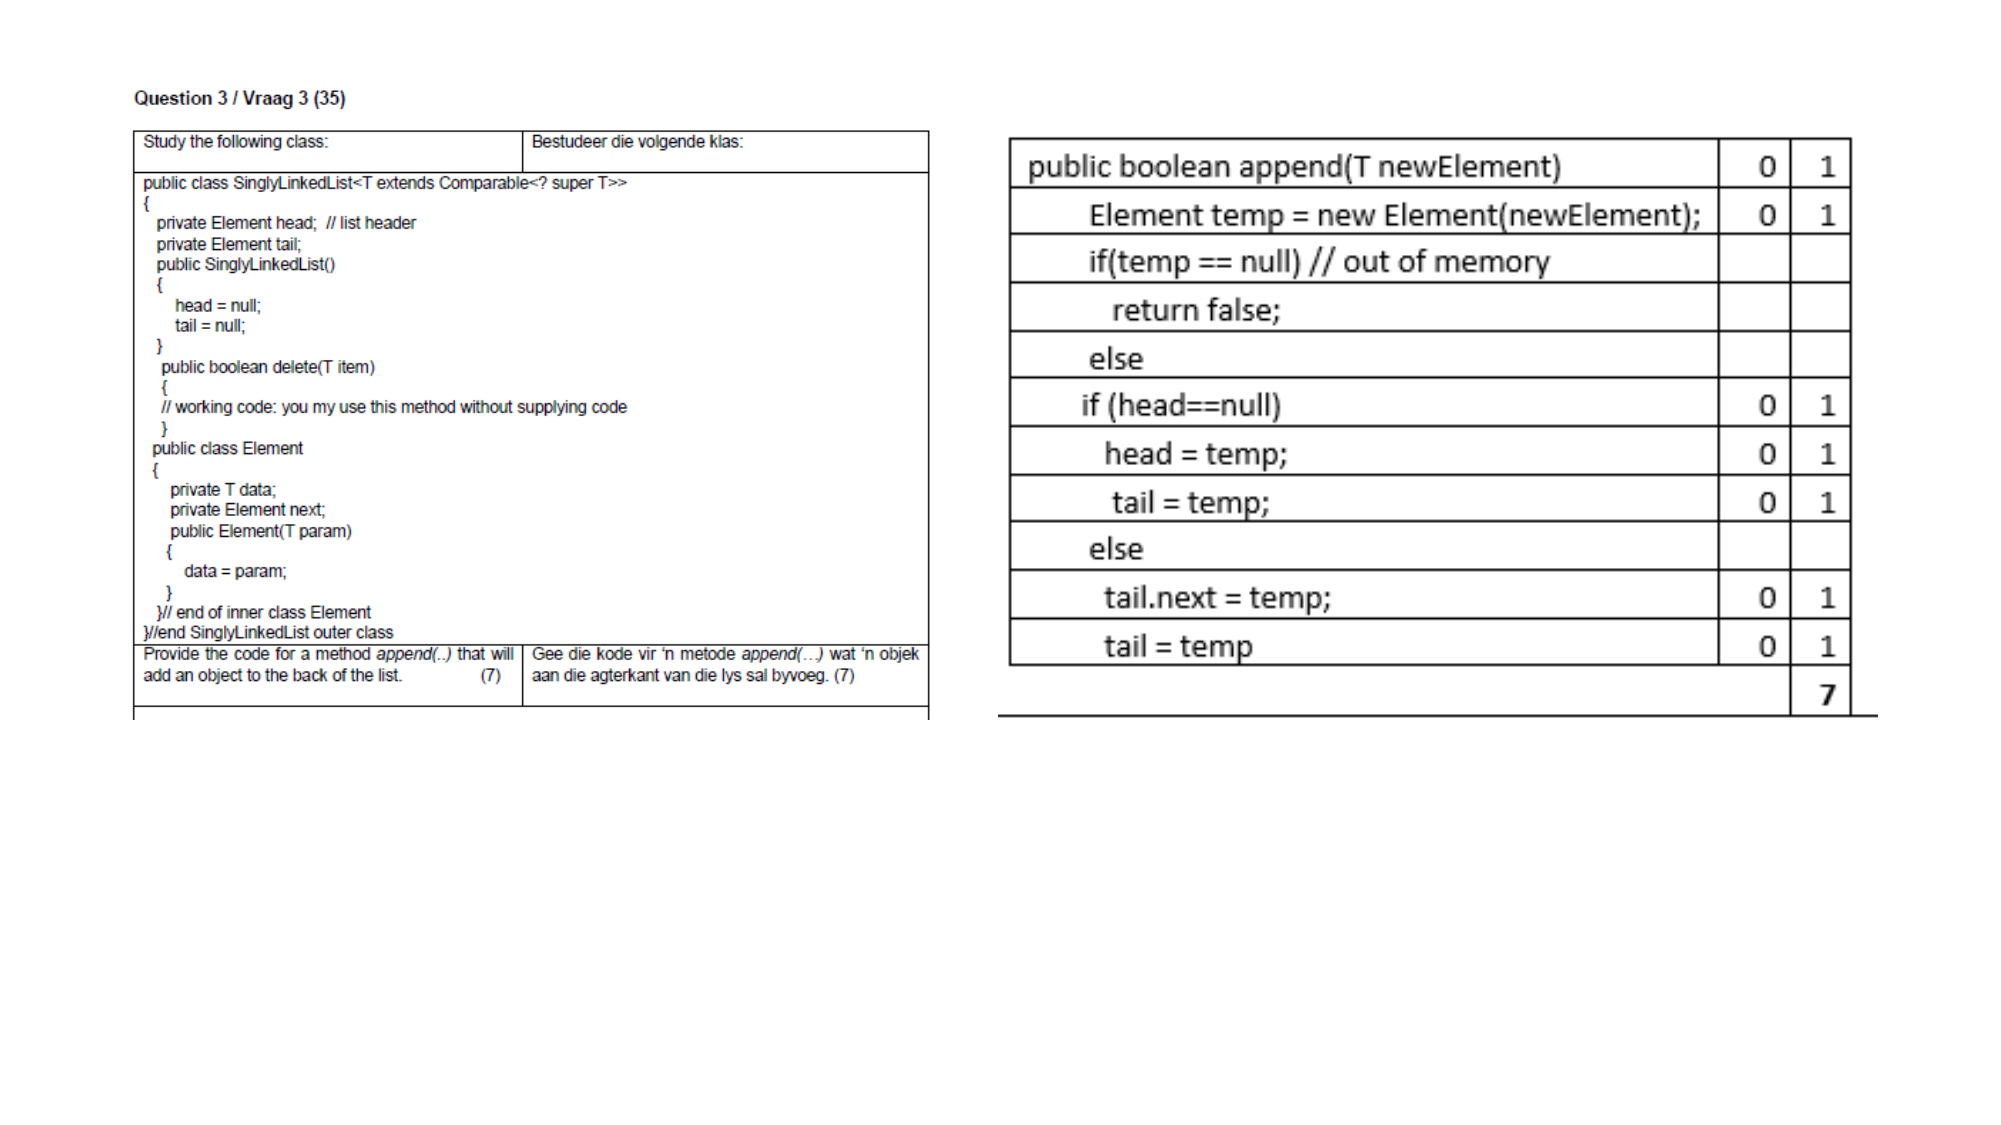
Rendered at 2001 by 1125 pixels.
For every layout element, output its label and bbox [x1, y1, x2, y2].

picture [119, 75, 951, 720]
picture [998, 115, 1878, 720]
